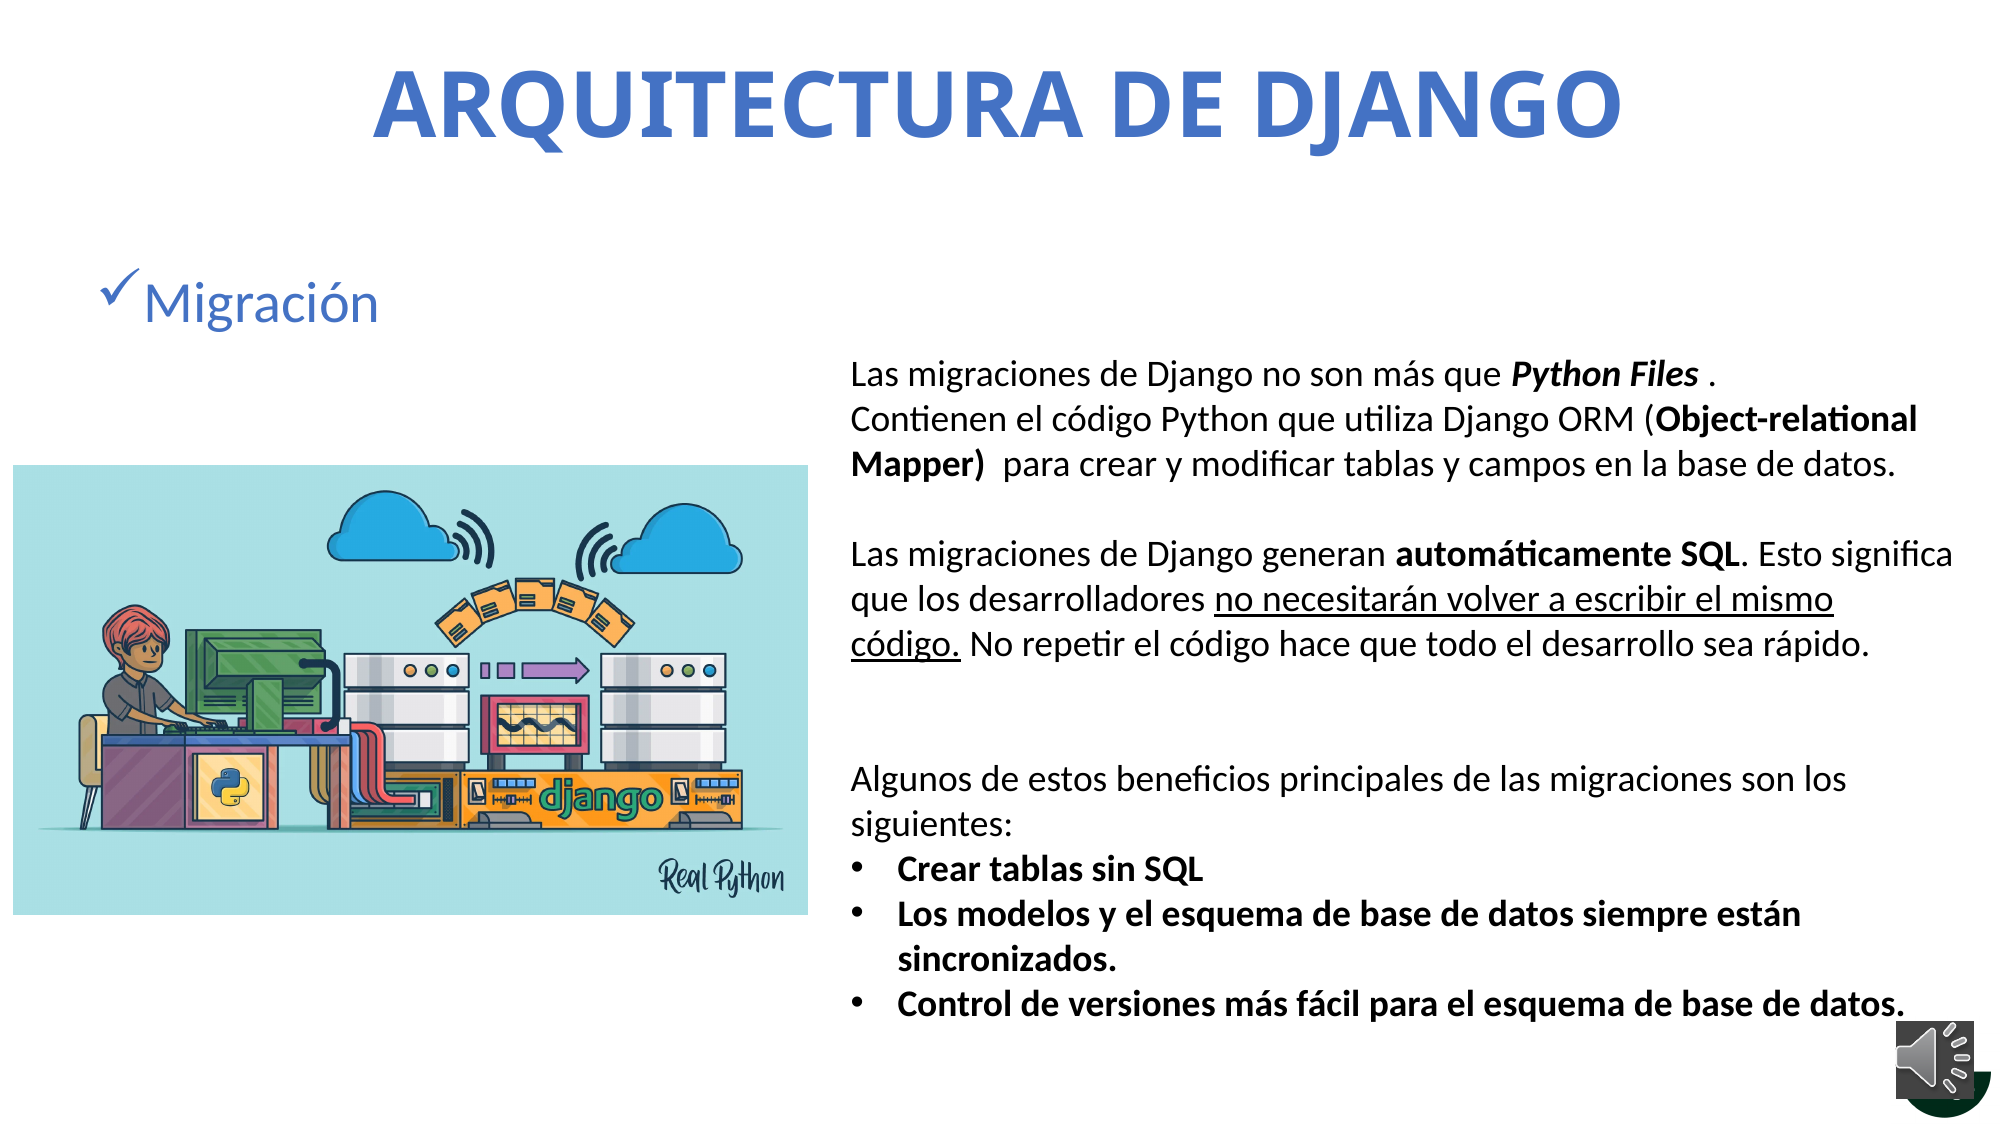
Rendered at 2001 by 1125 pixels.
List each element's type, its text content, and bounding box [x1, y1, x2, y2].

picture [13, 465, 808, 915]
picture [1891, 1016, 2001, 1124]
list Migración [80, 264, 1806, 979]
text_box Las migraciones de Django no son más que Python Files . Contienen el código Python que utiliza Django ORM (Object-relational Mapper) para crear y modificar tablas y campos en la base de datos. Las migraciones de Django generan automáticamente SQL. Esto significa que los desarrolladores no necesitarán volver a escribir el mismo código. No repetir el código hace que todo el desarrollo sea rápido. Algunos de estos beneficios principales de las migraciones son los siguientes: Crear tablas sin SQL Los modelos y el esquema de base de datos siempre están sincronizados. Control de versiones más fácil para el esquema de base de datos. [835, 341, 2000, 1122]
title ARQUITECTURA DE DJANGO [137, 0, 1863, 217]
